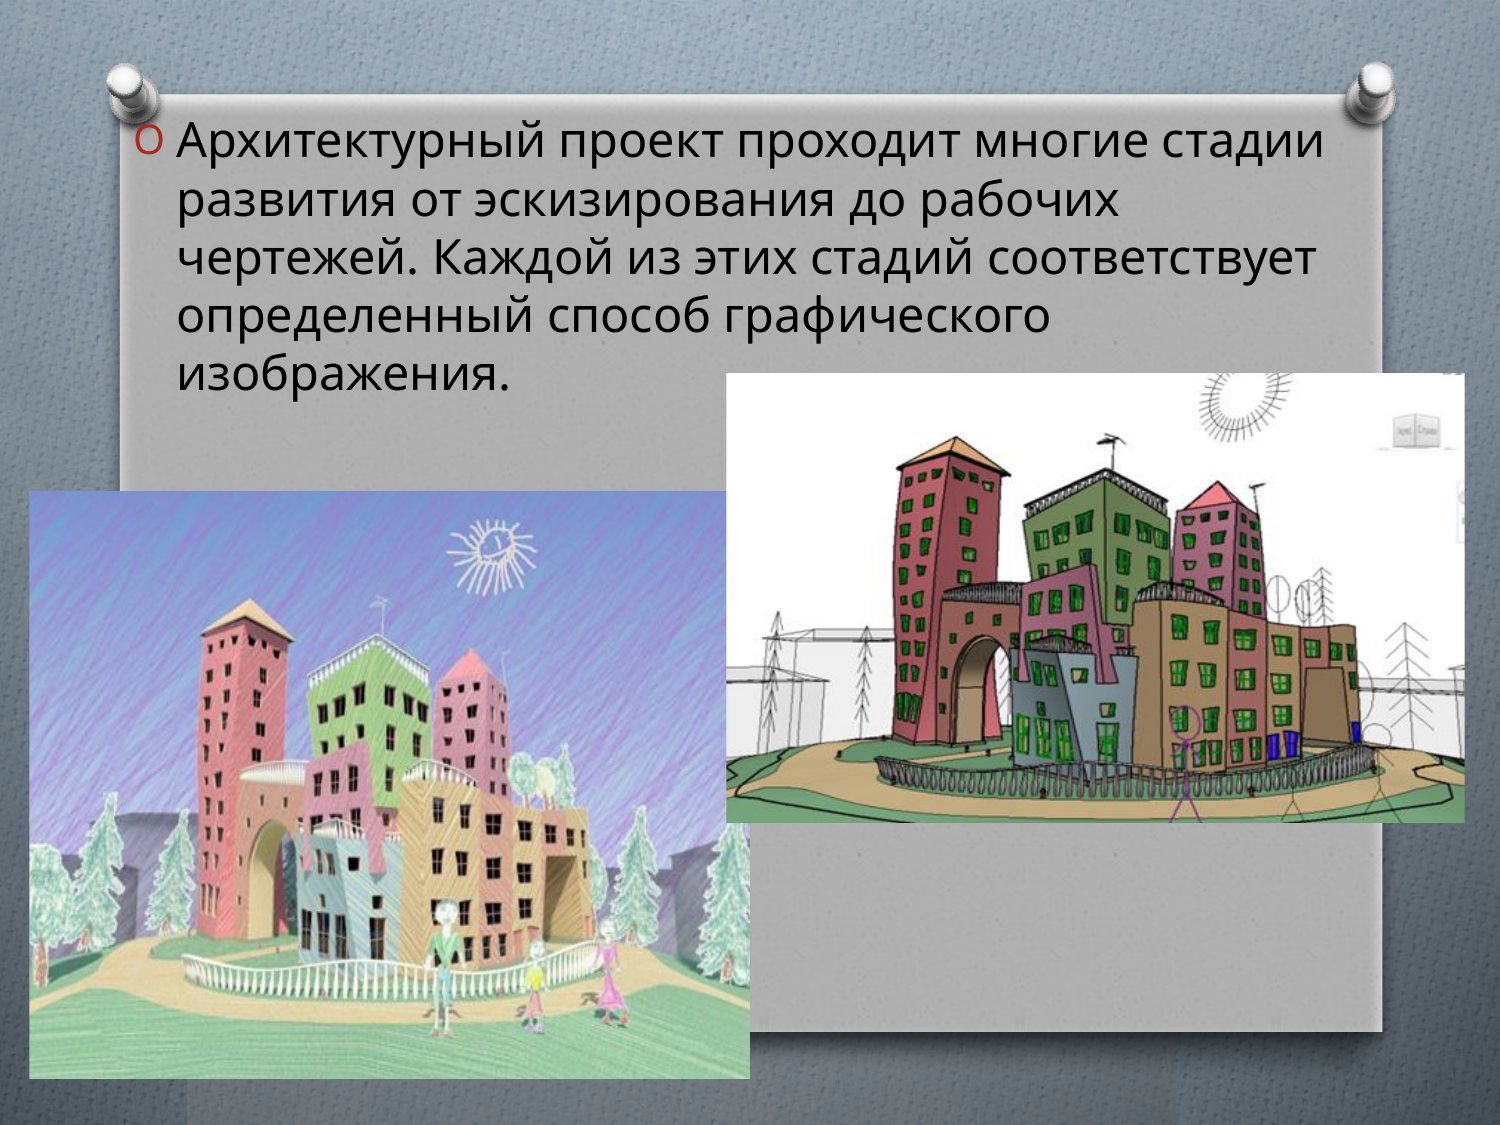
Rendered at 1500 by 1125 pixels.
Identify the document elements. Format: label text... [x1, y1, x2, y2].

picture [1317, 35, 1439, 144]
picture [75, 29, 198, 135]
picture [29, 373, 1465, 1080]
list Архитектурный проект проходит многие стадии развития от эскизирования до рабочих чертежей. Каждой из этих стадий соответствует определенный способ графического изображения. [118, 101, 1382, 409]
